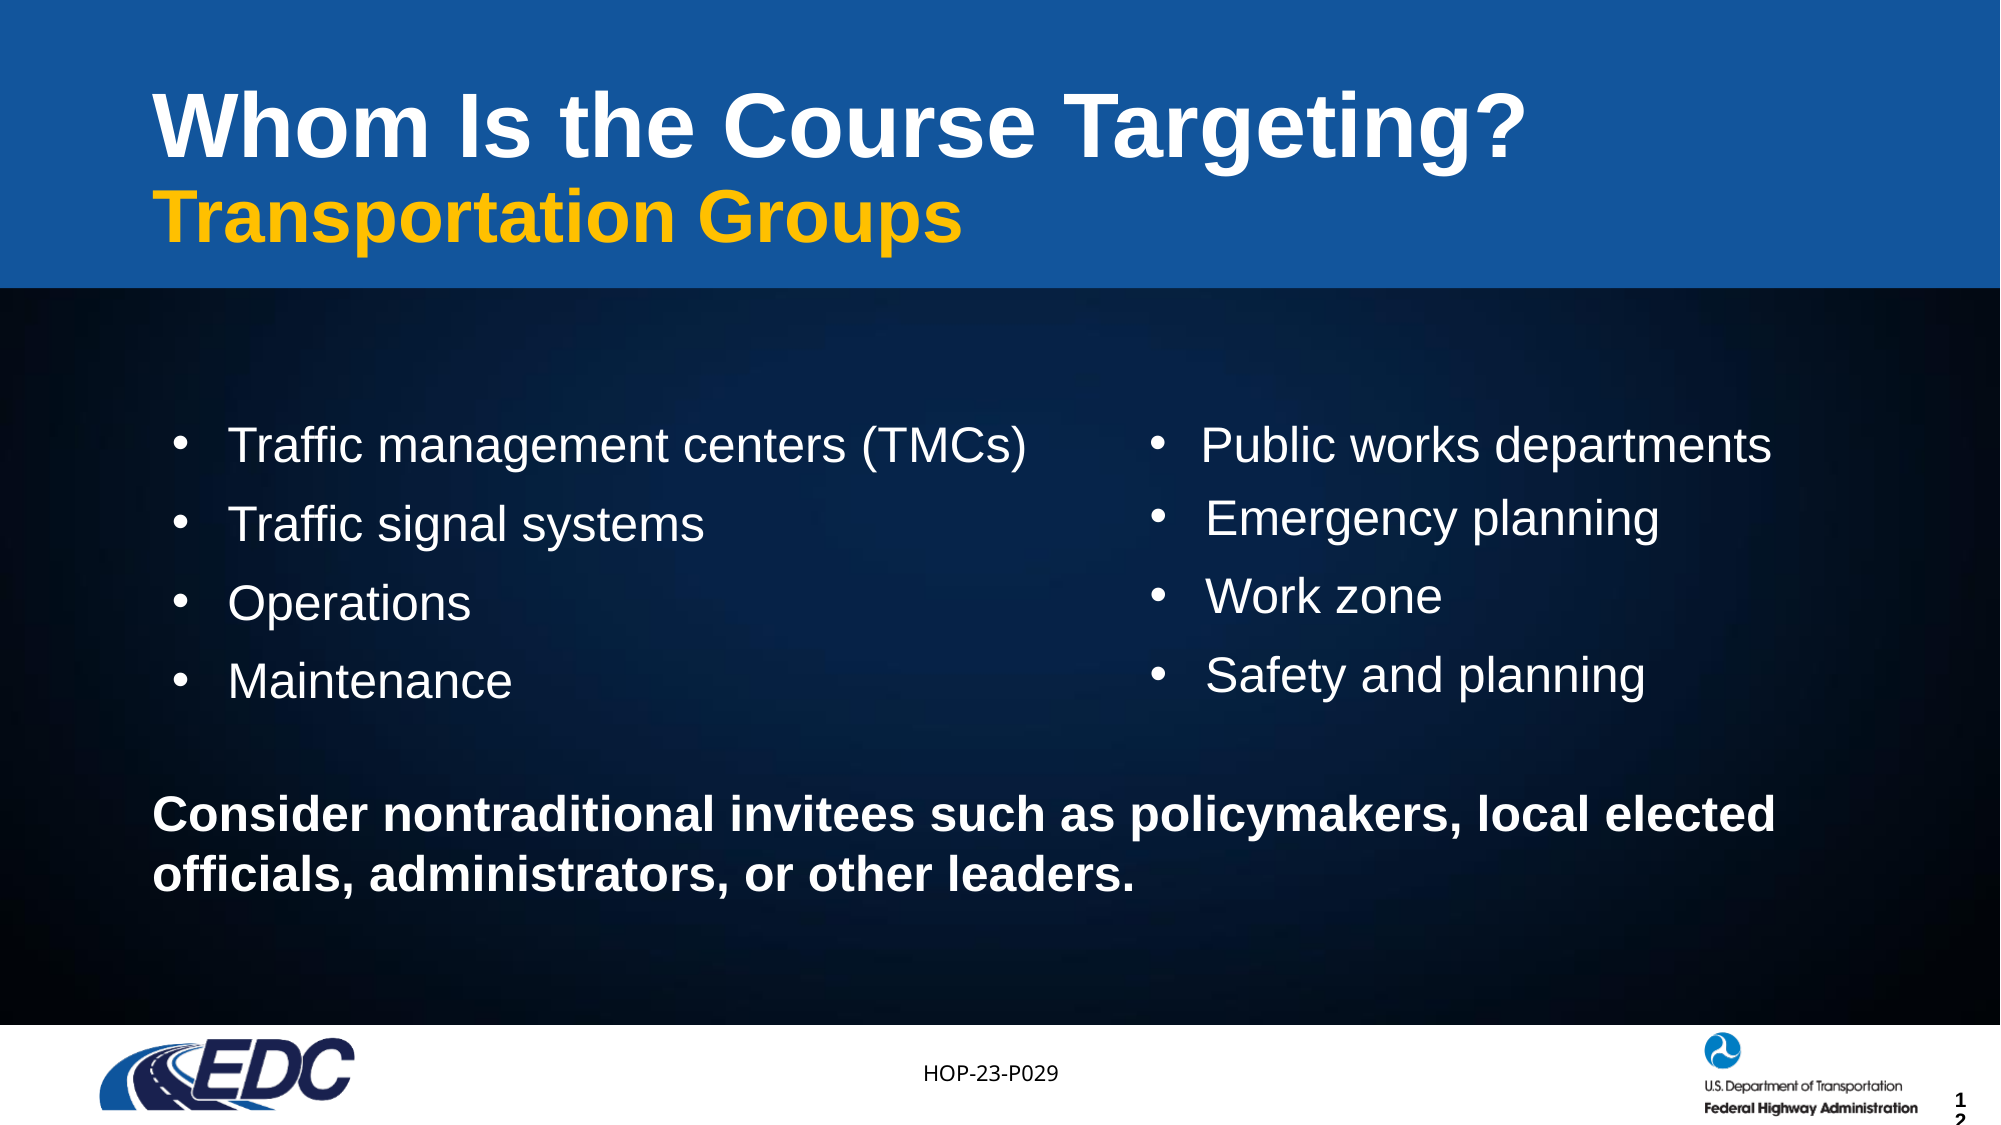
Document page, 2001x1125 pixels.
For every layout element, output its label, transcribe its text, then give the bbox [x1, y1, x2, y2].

title Whom Is the Course Targeting? Transportation Groups [137, 59, 1863, 278]
text_box Traffic management centers (TMCs) Traffic signal systems Operations Maintenance [137, 405, 1404, 717]
picture [0, 289, 2000, 1125]
text_box Consider nontraditional invitees such as policymakers, local elected officials, administrators, or other leaders. [137, 774, 1863, 910]
picture [97, 1035, 357, 1114]
slide_number 12 [1939, 1075, 1991, 1120]
text_box Public works departments Emergency planning Work zone Safety and planning [1115, 405, 1863, 711]
